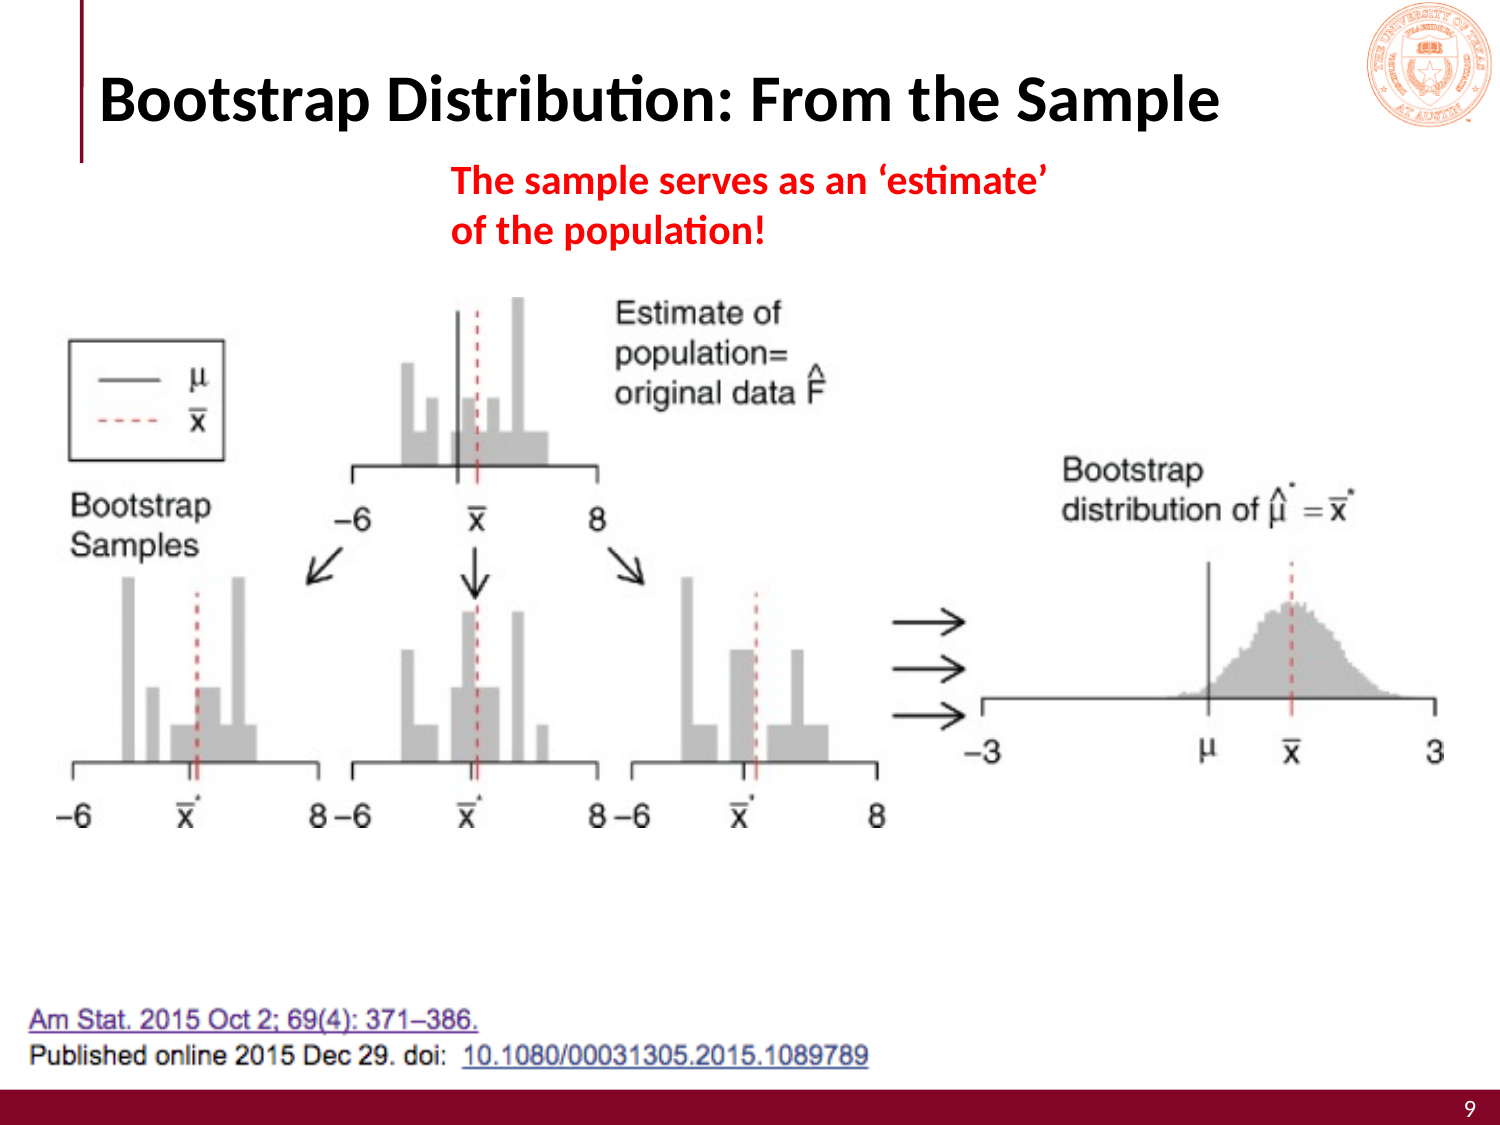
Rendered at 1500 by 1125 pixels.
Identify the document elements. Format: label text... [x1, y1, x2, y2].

picture [56, 297, 1444, 828]
slide_number 9 [1141, 1077, 1492, 1125]
picture [1360, 0, 1498, 140]
text_box The sample serves as an ‘estimate’ of the population! [436, 145, 1064, 261]
title Bootstrap Distribution: From the Sample [84, 52, 1380, 137]
picture [17, 995, 888, 1078]
